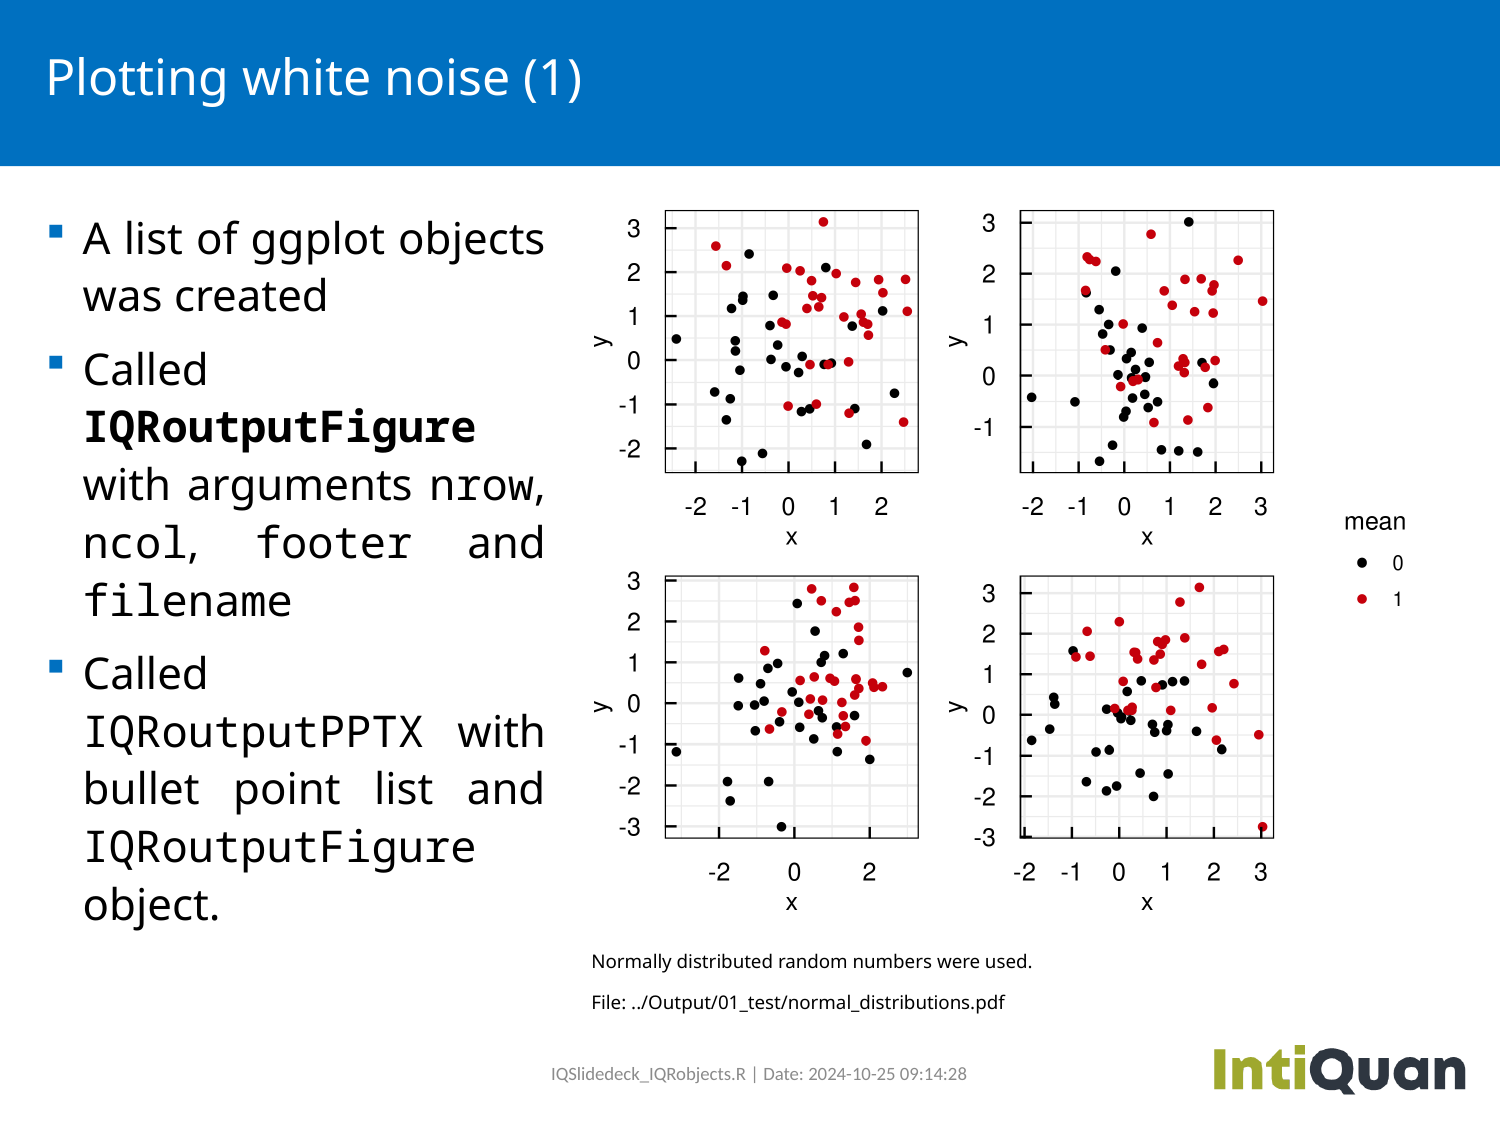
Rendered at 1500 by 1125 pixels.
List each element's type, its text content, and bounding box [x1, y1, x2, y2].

list Normally distributed random numbers were used. File: ../Output/01_test/normal_distributions.pdf [576, 940, 1464, 1014]
footer IQSlidedeck_IQRobjects.R | Date: 2024-10-25 09:14:28 [323, 1042, 1194, 1103]
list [576, 197, 1464, 928]
title Plotting white noise (1) [0, 0, 1500, 167]
list A list of ggplot objects was created Called IQRoutputFigure with arguments nrow, ncol, footer and filename Called IQRoutputPPTX with bullet point list and IQRoutputFigure object. [30, 197, 561, 1014]
picture [1211, 1039, 1466, 1101]
